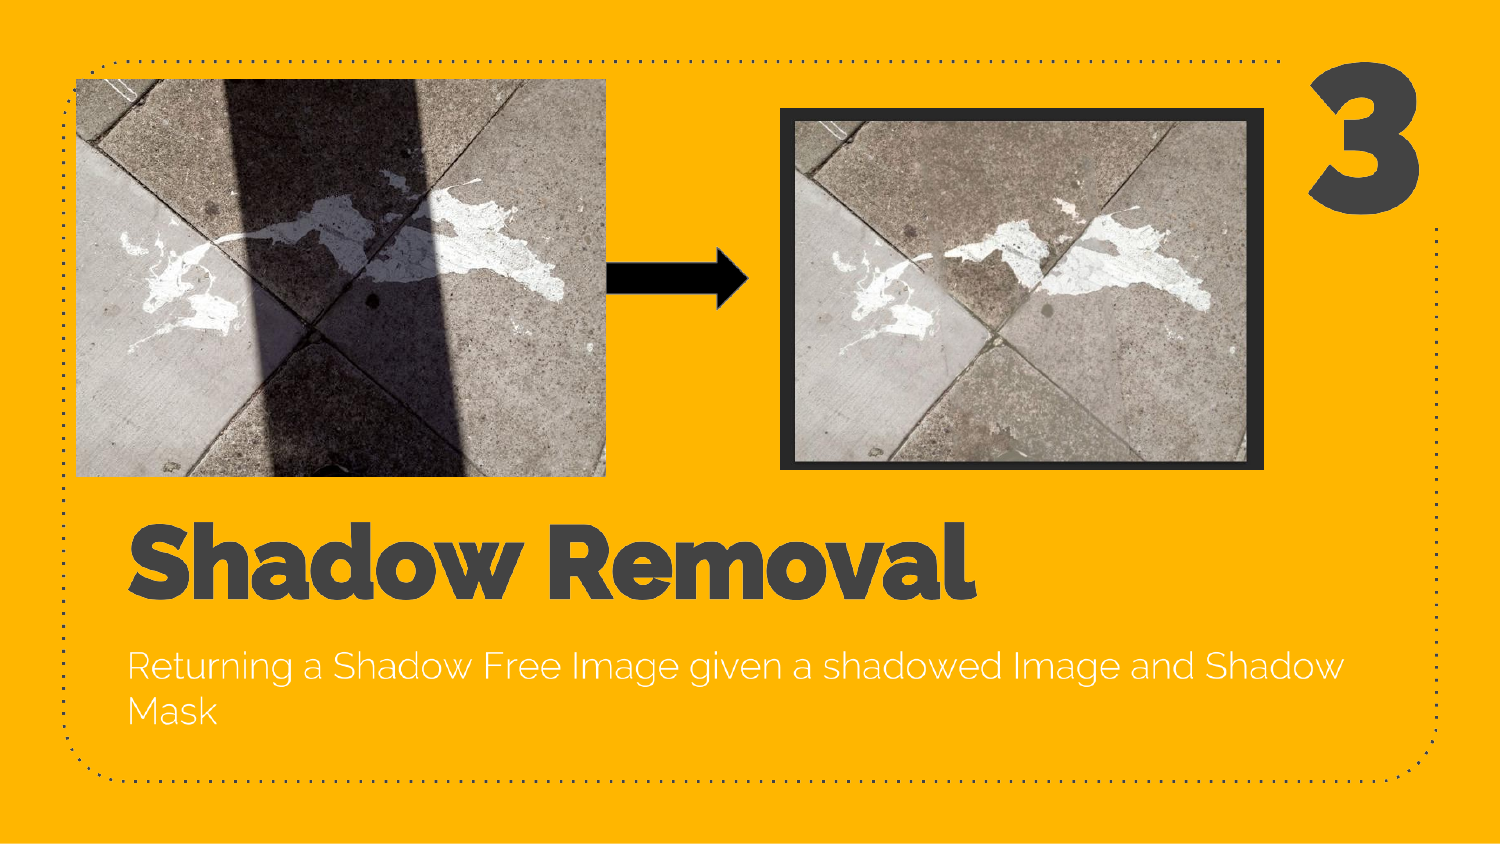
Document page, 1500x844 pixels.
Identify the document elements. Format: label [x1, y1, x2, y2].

text_box [62, 60, 1438, 784]
